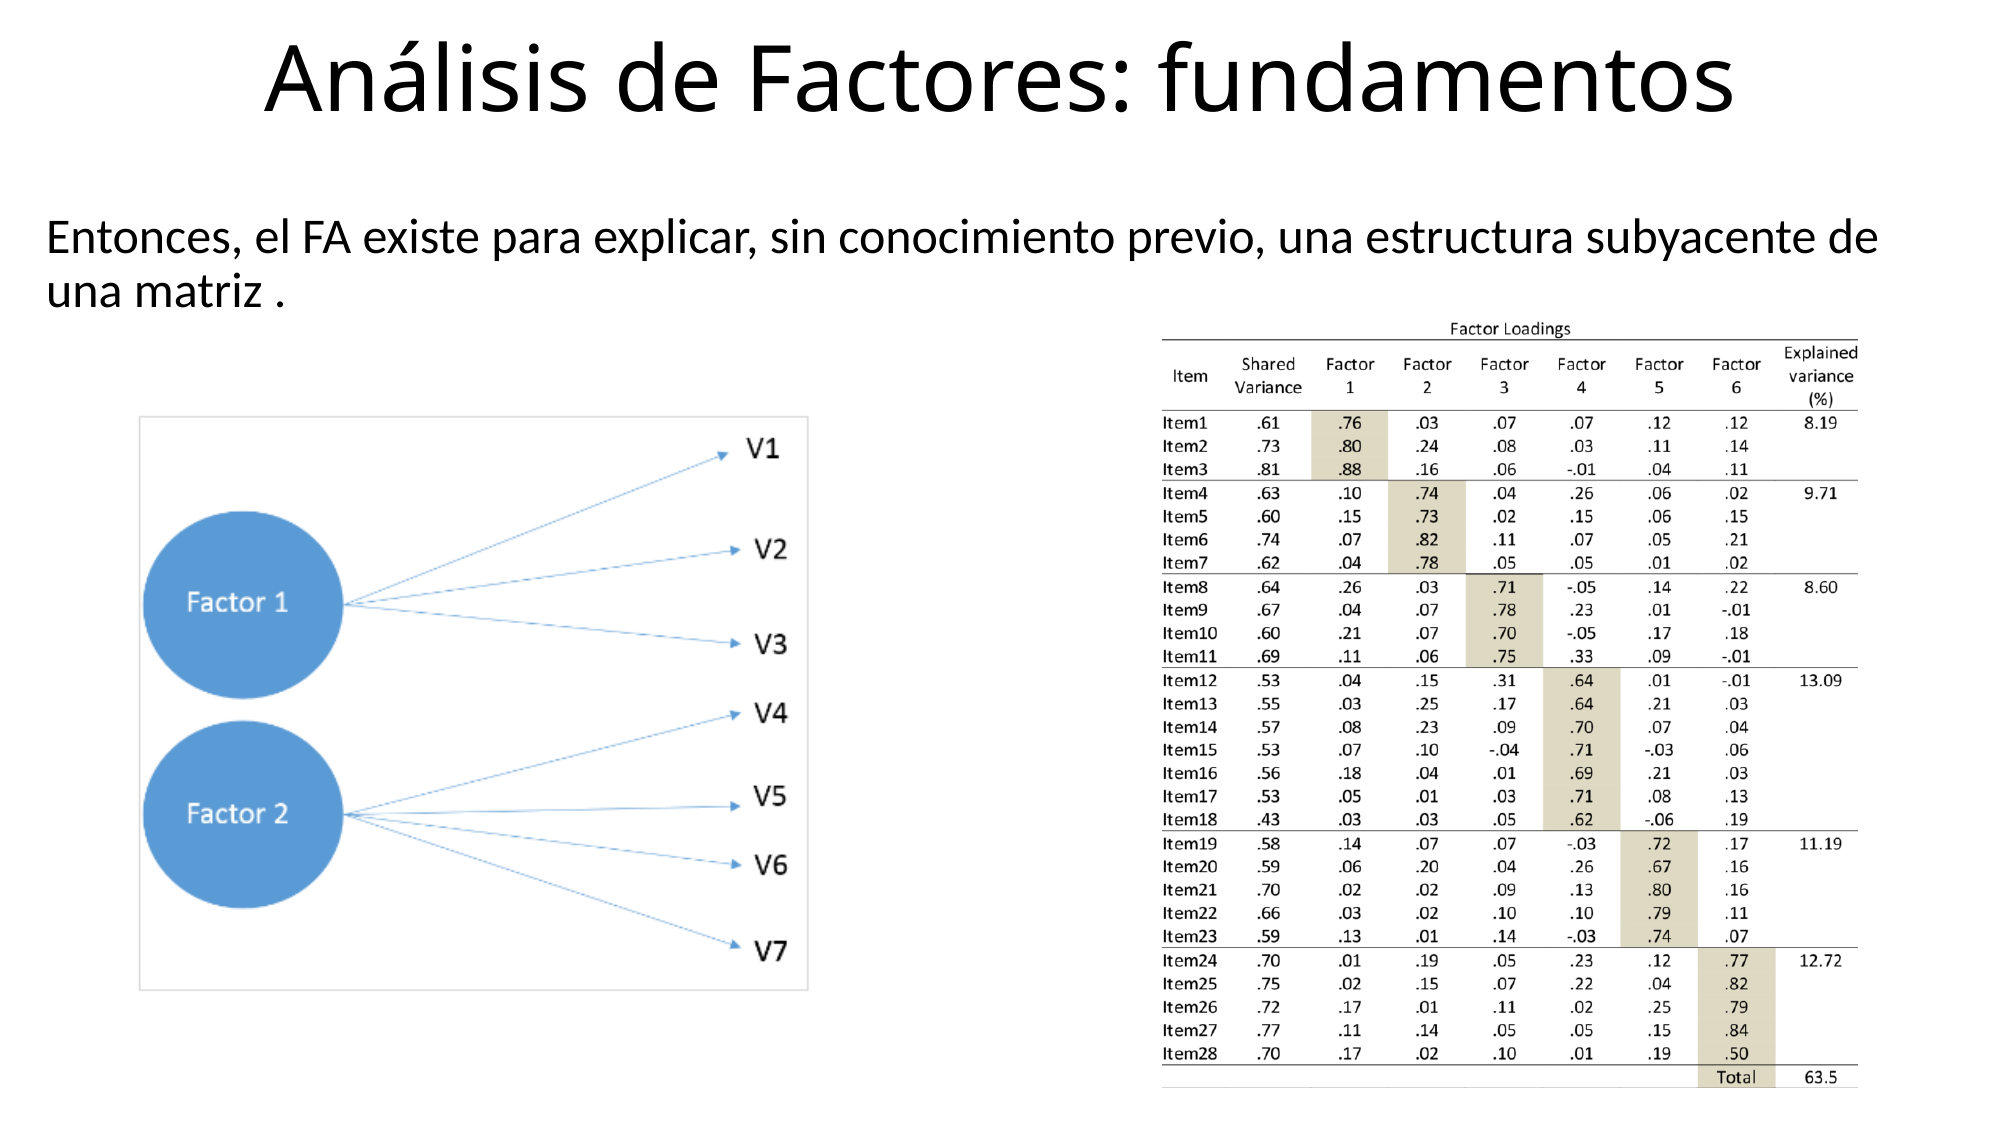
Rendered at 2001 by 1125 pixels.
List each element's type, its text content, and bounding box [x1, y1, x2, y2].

picture [1162, 320, 1858, 1088]
title Análisis de Factores: fundamentos [74, 21, 1929, 143]
picture [136, 410, 812, 999]
